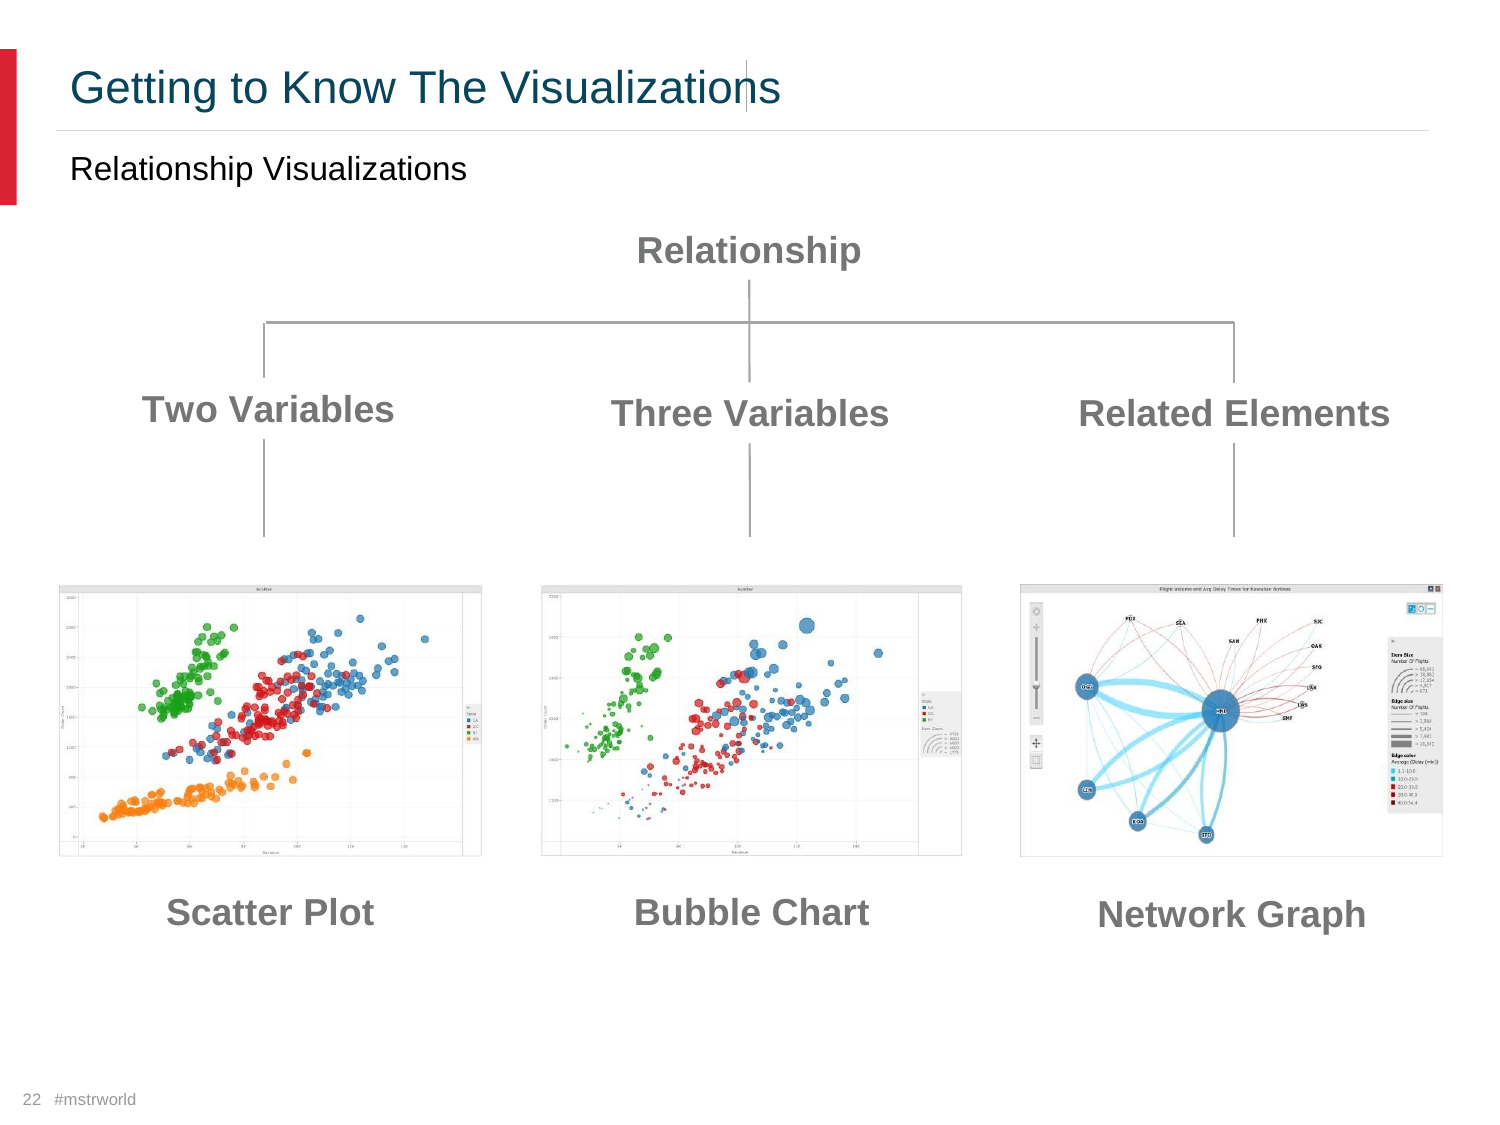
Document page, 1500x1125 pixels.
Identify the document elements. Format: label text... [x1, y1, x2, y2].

text_box Relationship [634, 230, 870, 273]
text_box [263, 322, 1235, 383]
text_box Bubble Chart [631, 893, 877, 935]
text_box Relationship Visualizations [67, 151, 473, 189]
text_box [0, 49, 17, 206]
text_box Visualizations [497, 64, 789, 115]
text_box Network Graph [1095, 894, 1374, 937]
text_box [1020, 584, 1443, 857]
text_box Variables [721, 394, 896, 436]
text_box Getting to Know The [67, 64, 496, 115]
text_box Related [1076, 394, 1222, 436]
text_box Scatter Plot [163, 893, 383, 935]
text_box Three [608, 394, 721, 436]
text_box [540, 584, 963, 857]
text_box 22 #mstrworld [20, 1090, 141, 1112]
text_box [594, 383, 905, 444]
text_box Two Variables [139, 389, 397, 432]
text_box Elements [1222, 394, 1399, 436]
text_box [57, 584, 483, 857]
